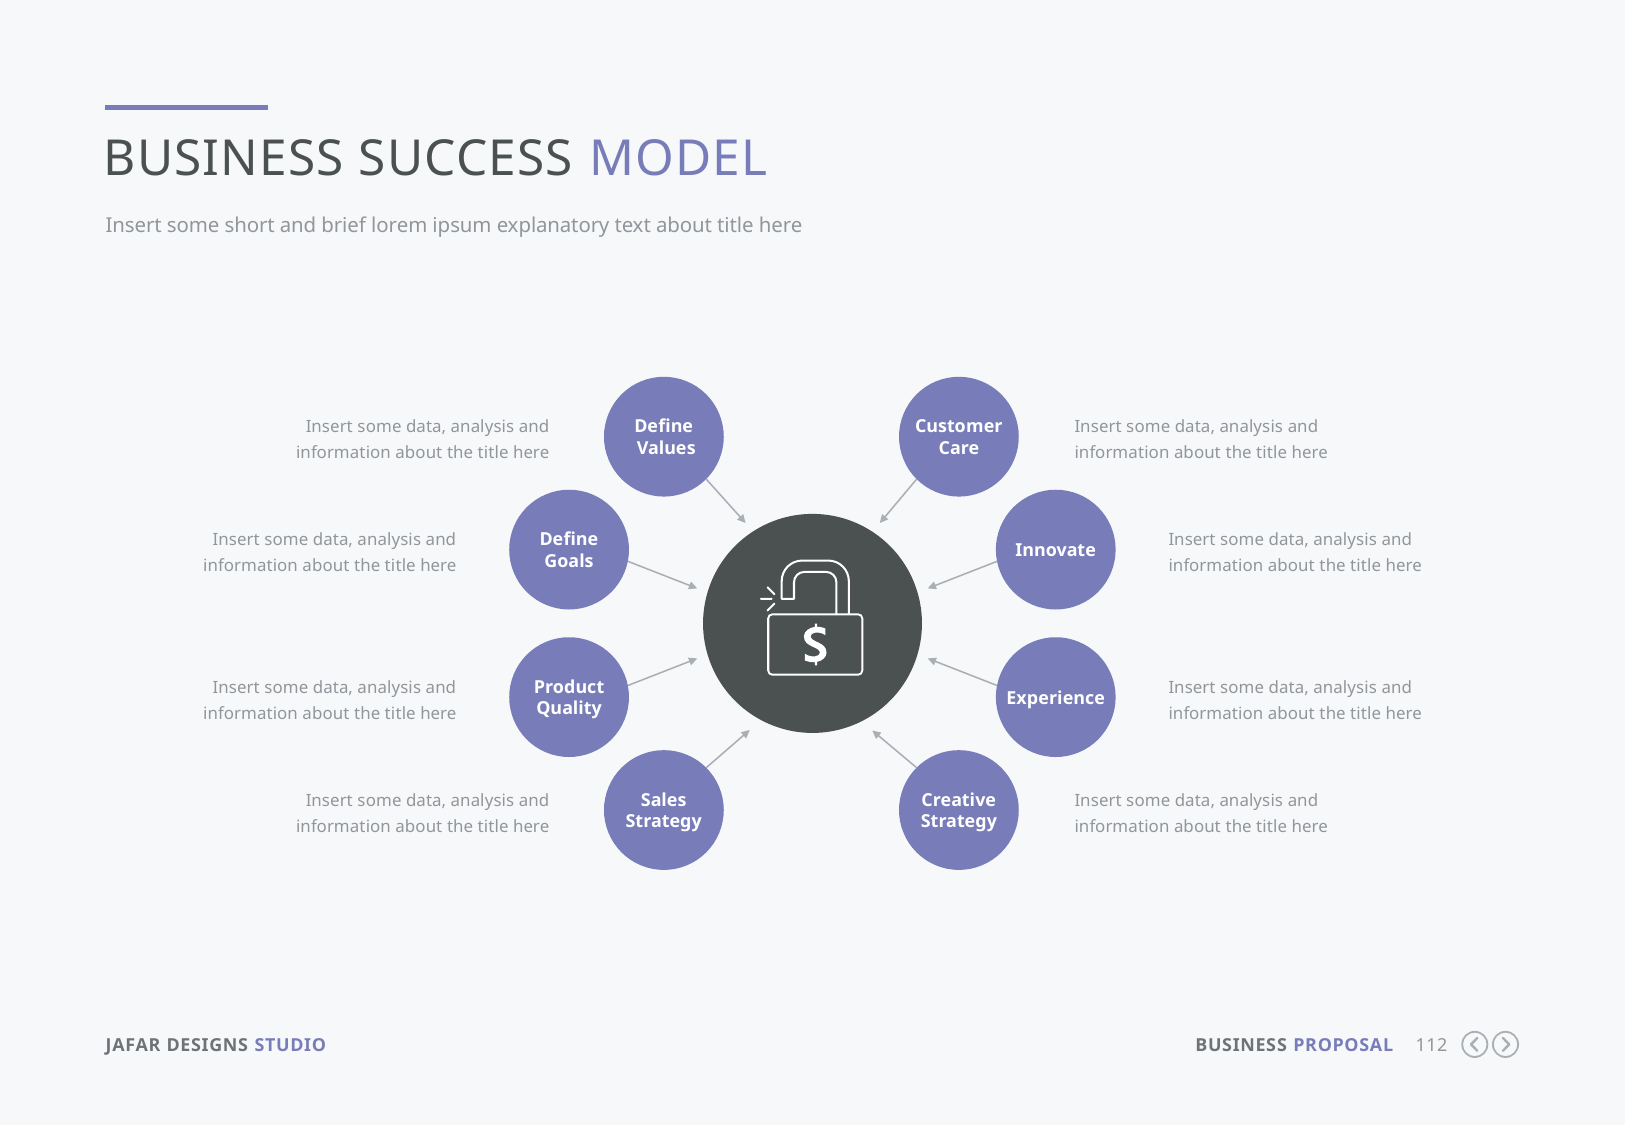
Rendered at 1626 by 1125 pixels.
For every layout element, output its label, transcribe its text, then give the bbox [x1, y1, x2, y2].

list Business Success Model [103, 125, 1518, 188]
text_box Experience [1002, 686, 1109, 708]
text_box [927, 561, 998, 589]
text_box Insert some data, analysis and information about the title here [225, 409, 550, 462]
text_box Insert some data, analysis and information about the title here [1168, 670, 1493, 723]
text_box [706, 730, 750, 768]
text_box Customer Care [906, 414, 1012, 459]
text_box Define Goals [516, 527, 623, 572]
text_box Creative Strategy [906, 788, 1012, 832]
text_box Insert some data, analysis and information about the title here [1074, 409, 1399, 462]
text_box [872, 730, 917, 768]
text_box [994, 488, 1117, 611]
text_box [766, 602, 776, 612]
text_box [994, 636, 1117, 759]
text_box Insert some data, analysis and information about the title here [225, 783, 550, 837]
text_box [627, 658, 698, 686]
text_box [767, 559, 864, 676]
text_box Define Values [610, 414, 717, 459]
text_box [508, 488, 631, 611]
text_box Product Quality [516, 675, 623, 719]
text_box [897, 749, 1020, 871]
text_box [879, 479, 917, 523]
text_box Insert some data, analysis and information about the title here [1074, 783, 1399, 837]
text_box Sales Strategy [610, 788, 717, 832]
text_box [897, 375, 1020, 498]
list Insert some short and brief lorem ipsum explanatory text about title here [105, 209, 1519, 241]
text_box [766, 586, 776, 596]
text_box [706, 479, 746, 523]
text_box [927, 658, 998, 686]
text_box Innovate [1002, 538, 1109, 561]
text_box [703, 513, 922, 733]
text_box [508, 636, 631, 759]
text_box Insert some data, analysis and information about the title here [1168, 522, 1493, 576]
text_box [627, 561, 698, 589]
text_box Insert some data, analysis and information about the title here [132, 670, 457, 723]
text_box Insert some data, analysis and information about the title here [132, 522, 457, 576]
text_box [602, 749, 725, 871]
text_box [602, 375, 725, 498]
